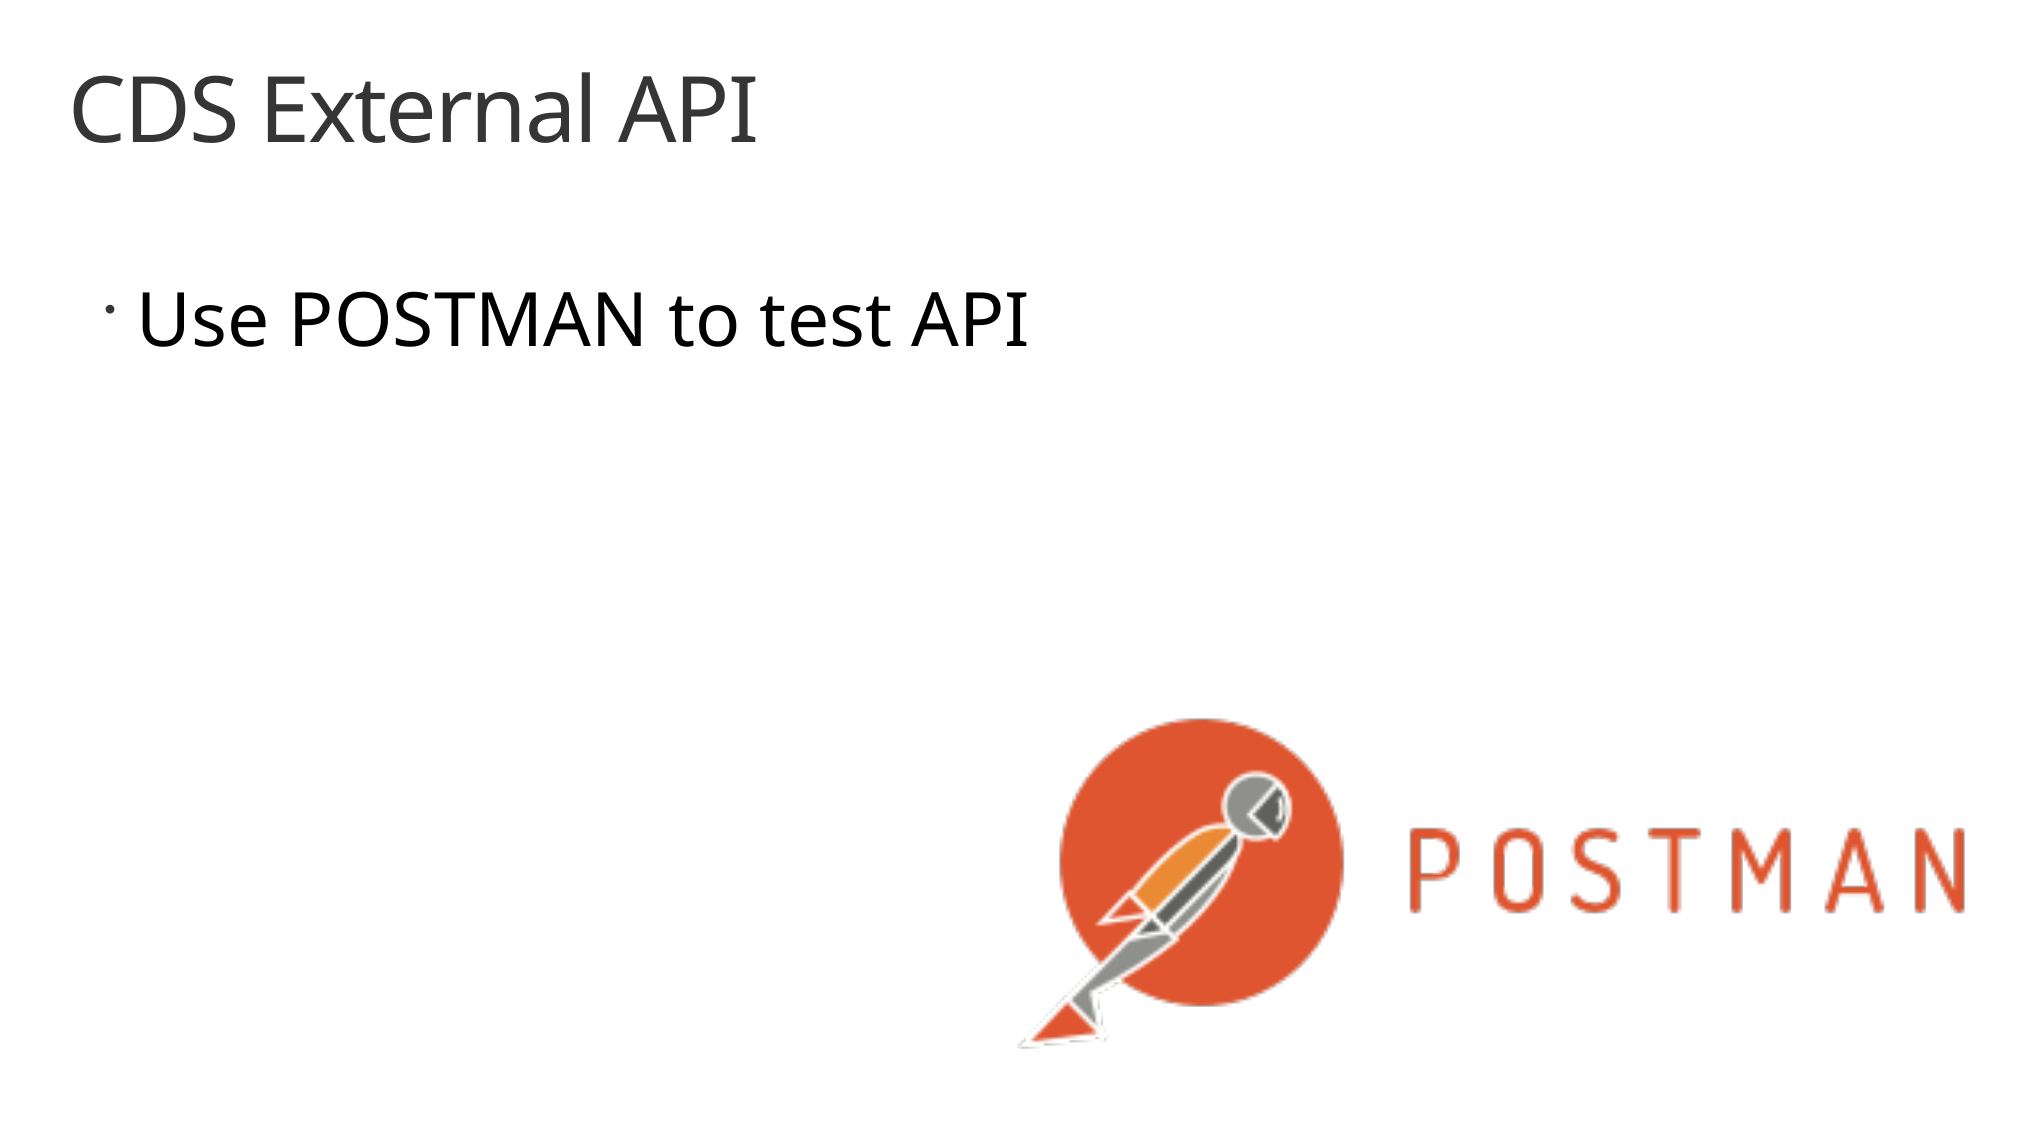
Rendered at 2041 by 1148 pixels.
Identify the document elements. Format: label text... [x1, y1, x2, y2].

list Use POSTMAN to test API [75, 266, 2026, 379]
picture [997, 656, 2026, 1081]
title CDS External API [45, 48, 1996, 199]
